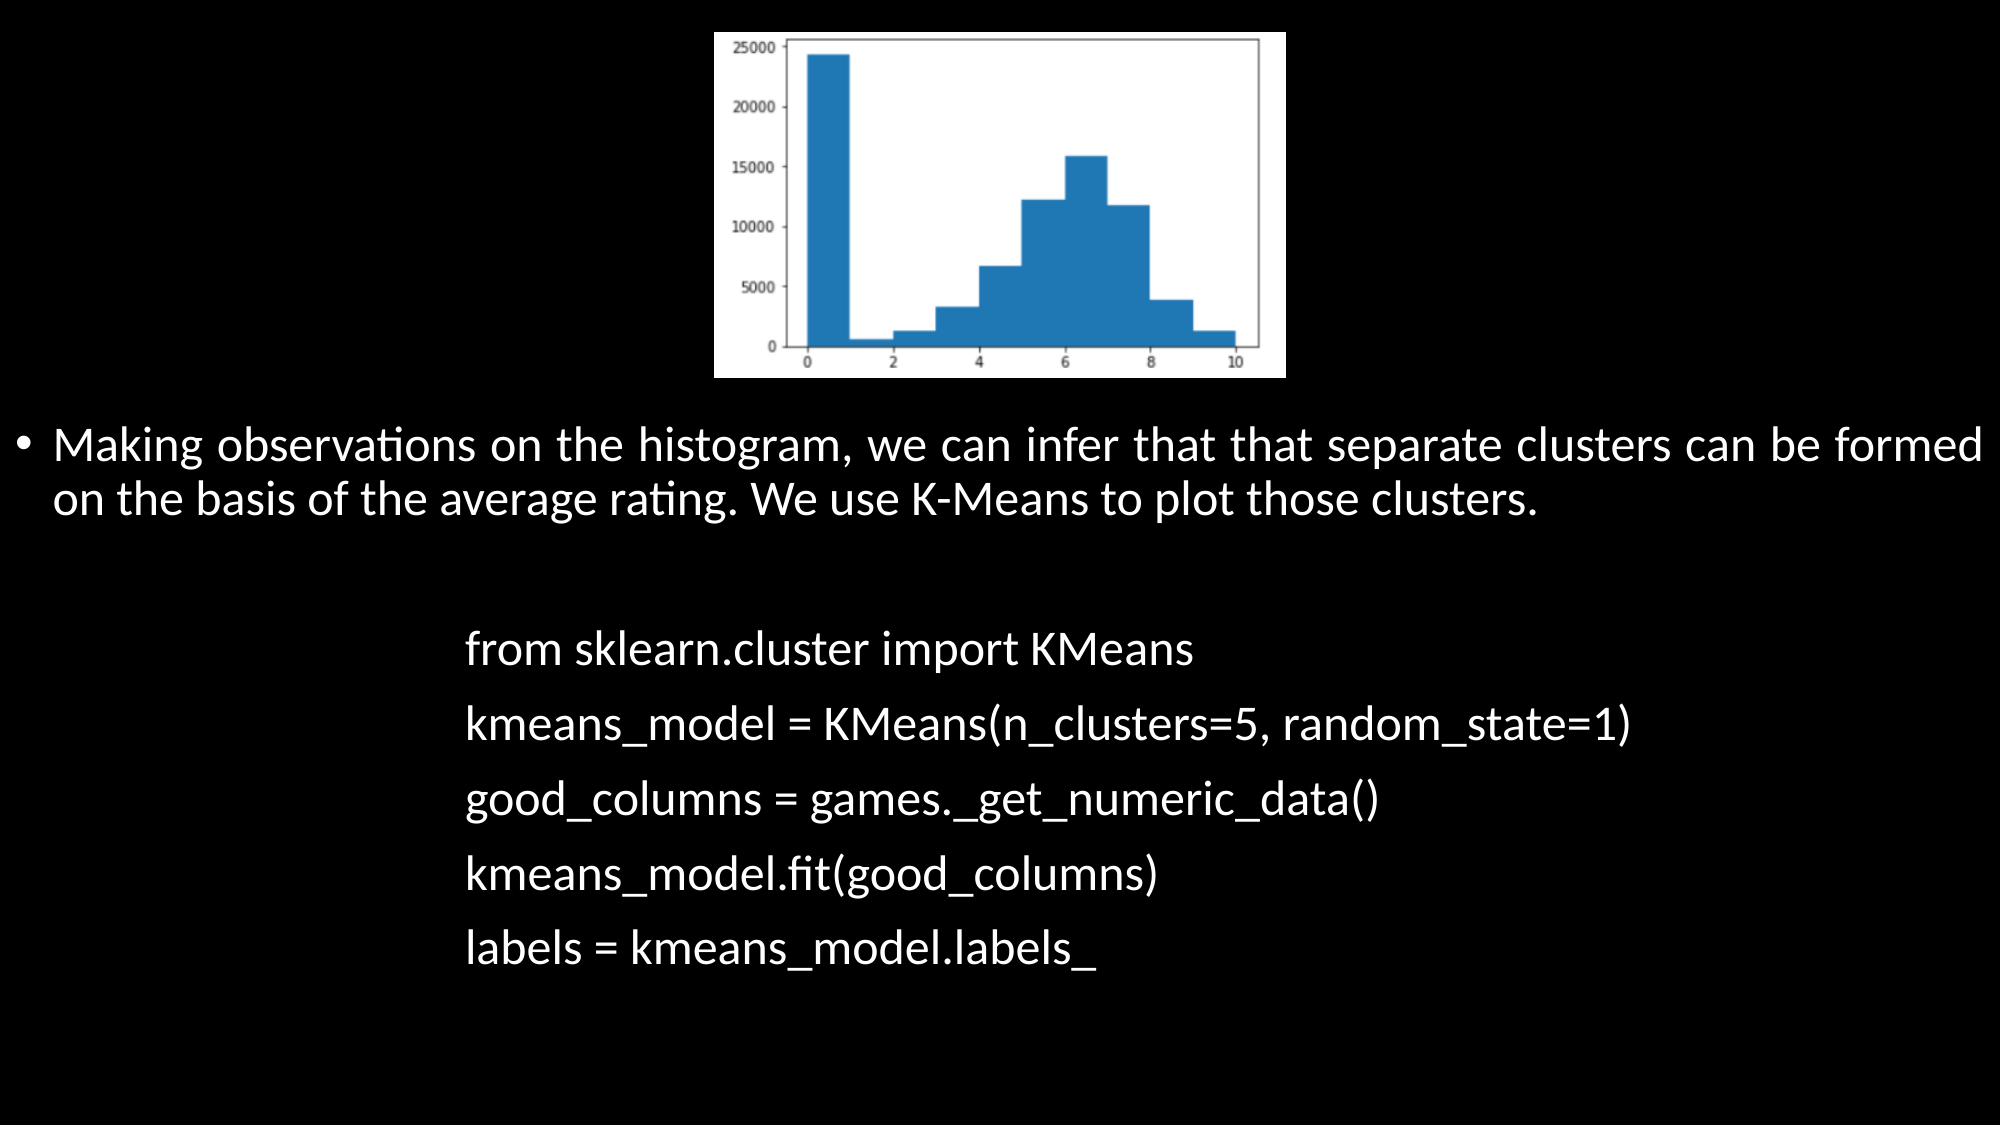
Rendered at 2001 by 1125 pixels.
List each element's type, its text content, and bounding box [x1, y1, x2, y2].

list Making observations on the histogram, we can infer that that separate clusters can be formed on the basis of the average rating. We use K-Means to plot those clusters. from sklearn.cluster import KMeans kmeans_model = KMeans(n_clusters=5, random_state=1) good_columns = games._get_numeric_data() kmeans_model.fit(good_columns) labels = kmeans_model.labels_ [0, 411, 2000, 1125]
picture [714, 32, 1286, 378]
